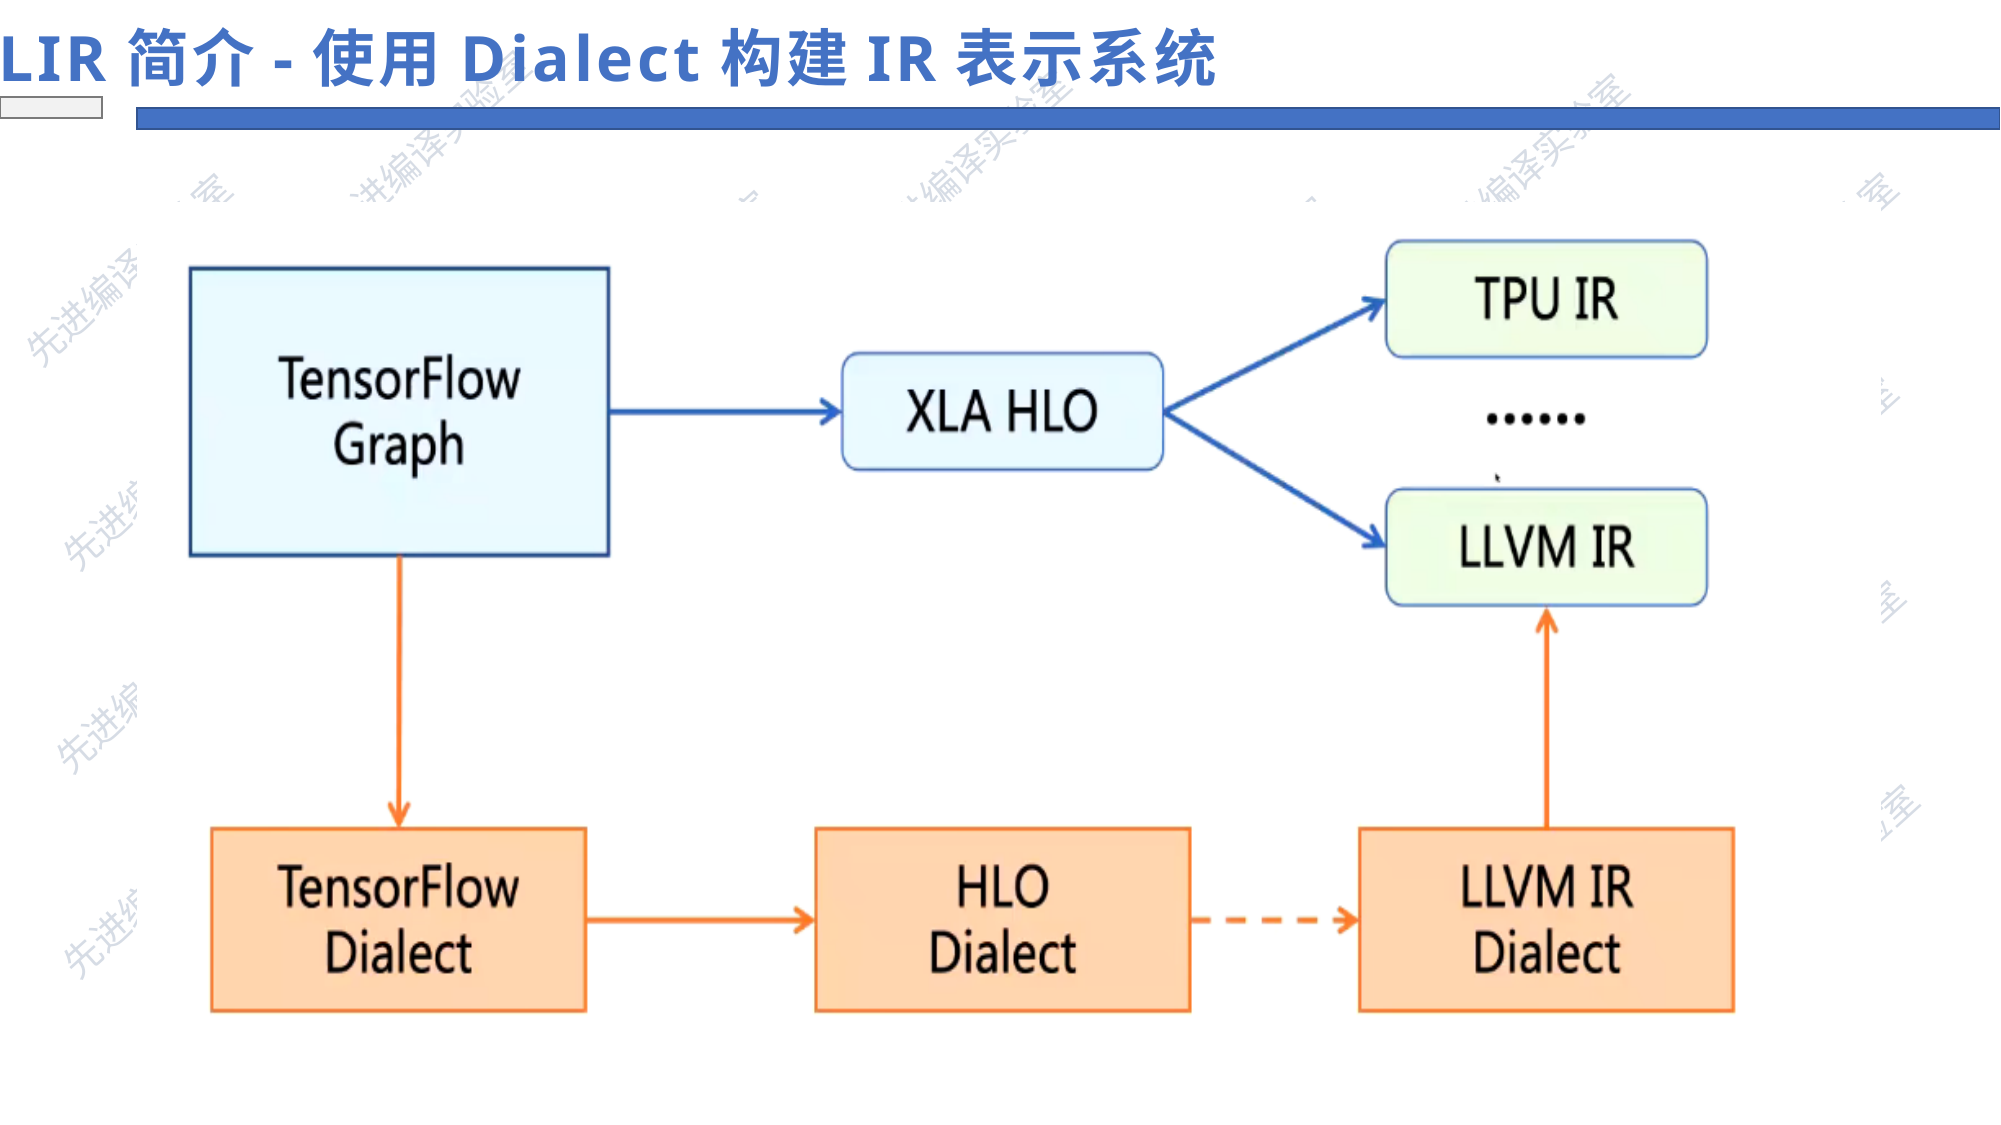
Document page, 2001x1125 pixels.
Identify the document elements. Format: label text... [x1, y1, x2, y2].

text_box [0, 102, 103, 119]
text_box MLIR简介-使用Dialect构建IR表示系统 [0, 11, 1232, 102]
text_box [136, 107, 2000, 130]
picture [137, 202, 1881, 1043]
